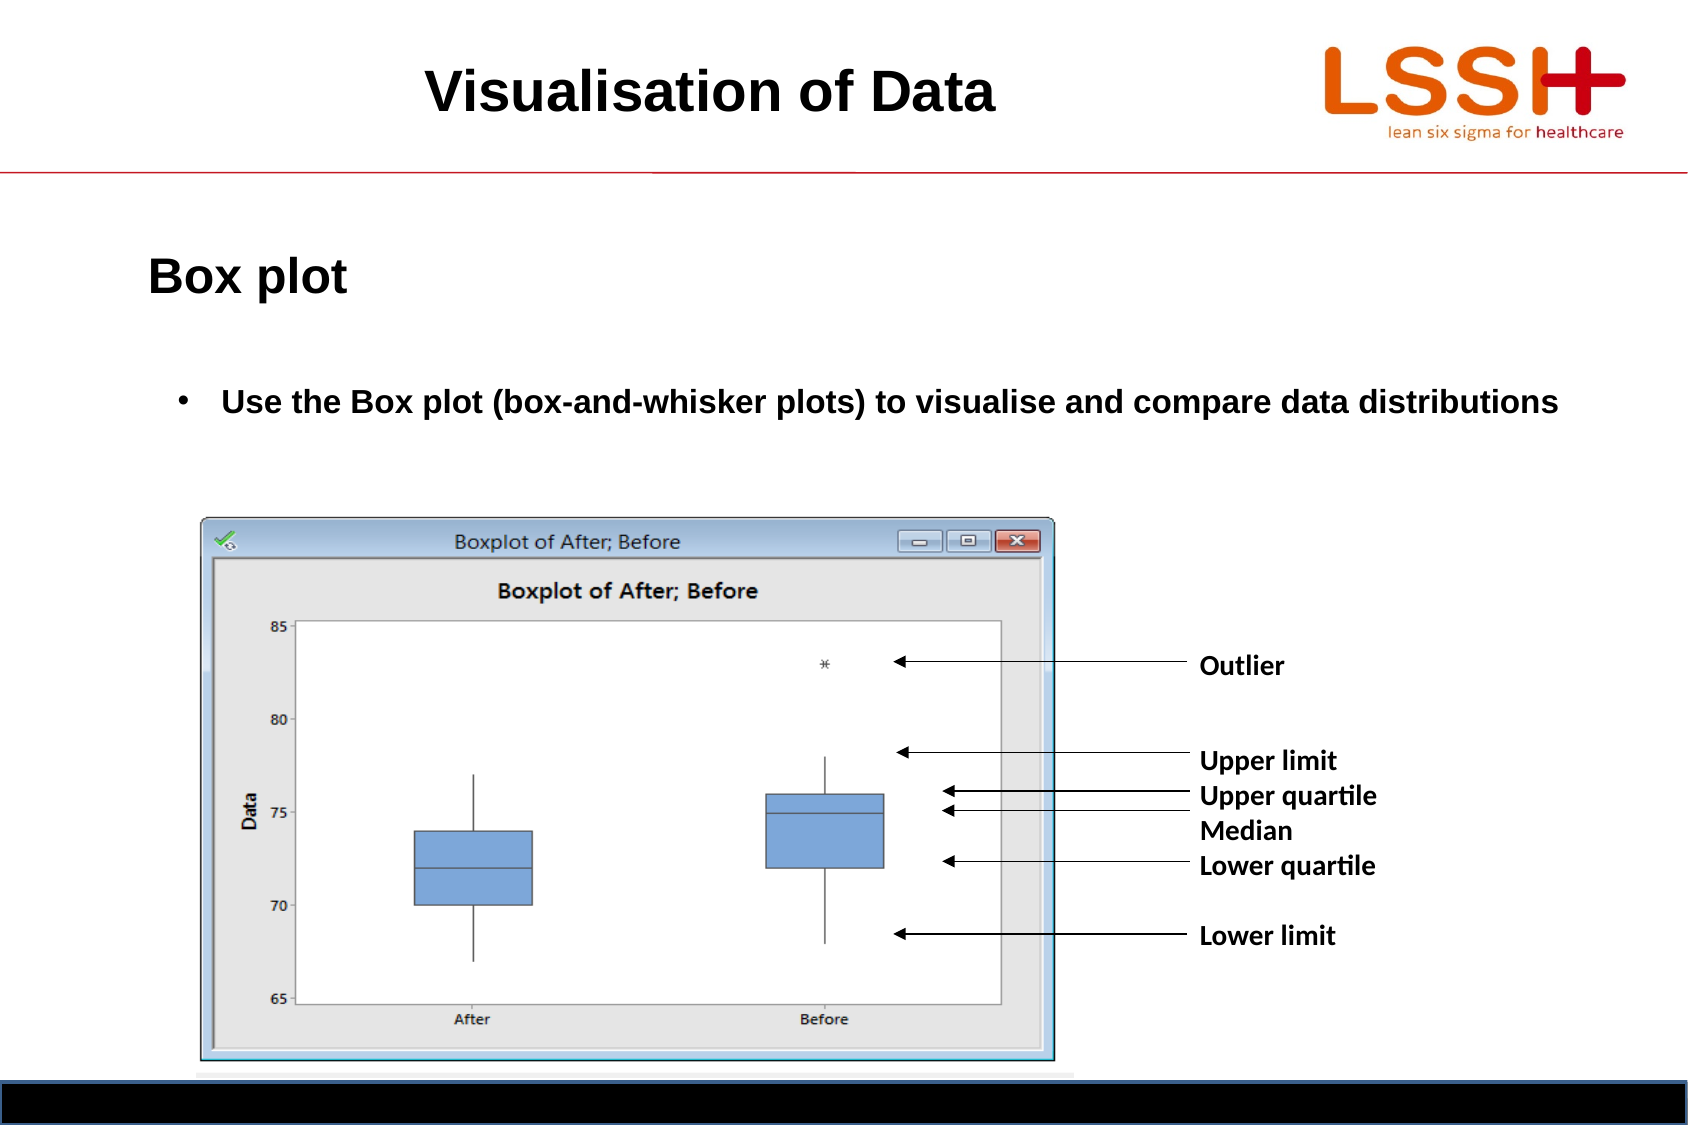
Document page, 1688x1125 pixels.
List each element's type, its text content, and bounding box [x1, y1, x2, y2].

picture [1315, 36, 1628, 143]
list Box plot Use the Box plot (box-and-whisker plots) to visualise and compare data distributions [132, 235, 1595, 1064]
picture [196, 503, 1074, 1078]
title Visualisation of Data [112, 38, 1309, 138]
text_box [0, 1080, 1688, 1125]
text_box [893, 604, 1602, 1009]
